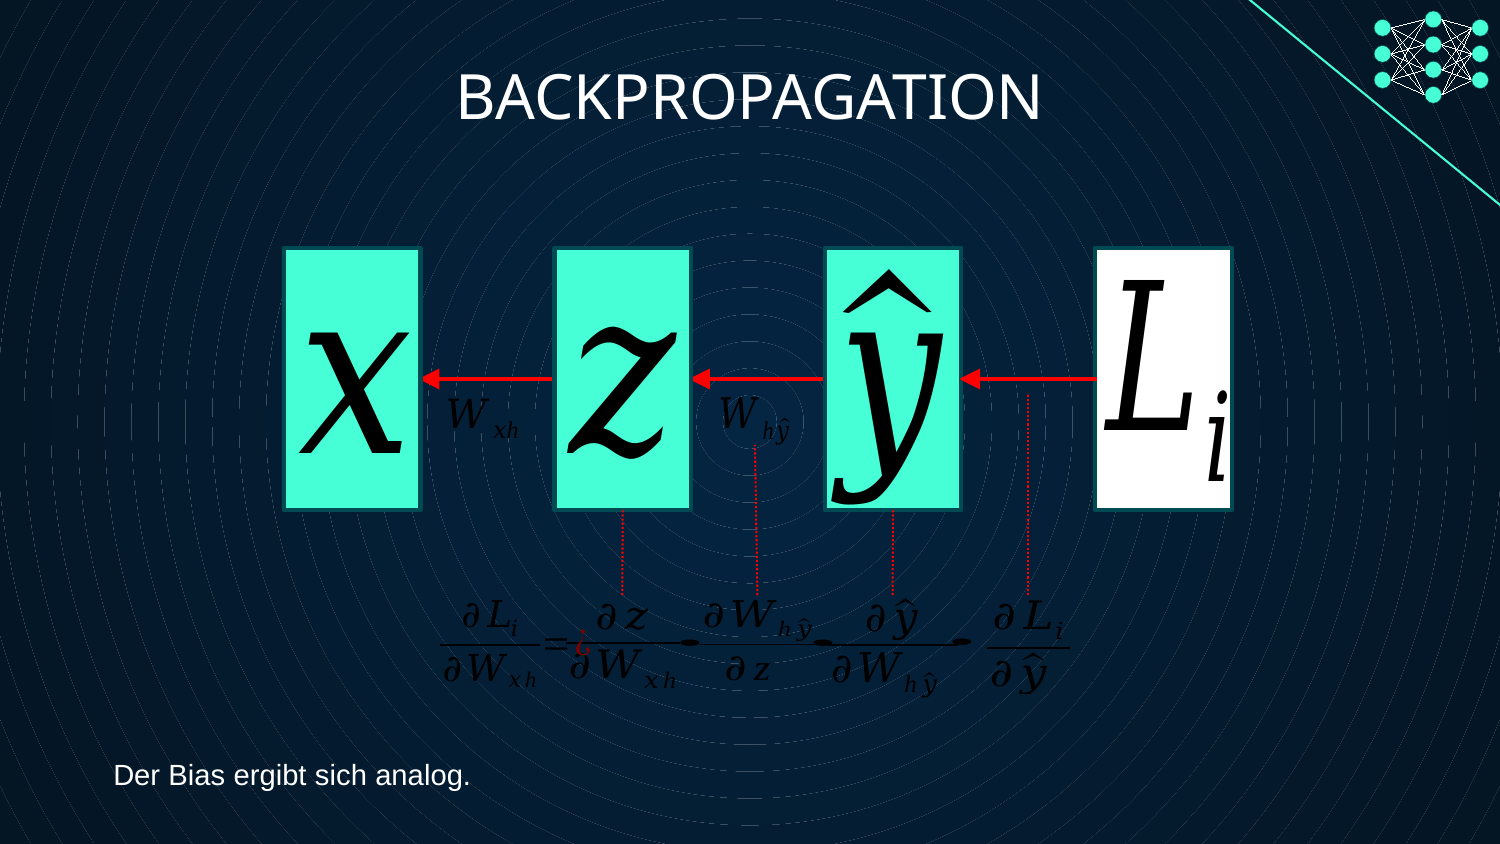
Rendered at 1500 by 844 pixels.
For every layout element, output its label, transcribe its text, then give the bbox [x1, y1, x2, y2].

text_box [1246, 0, 1500, 208]
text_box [285, 249, 1230, 699]
title BACKPROPAGATION [51, 54, 1425, 148]
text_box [1373, 10, 1489, 104]
text_box Der Bias ergibt sich analog. [98, 748, 487, 799]
